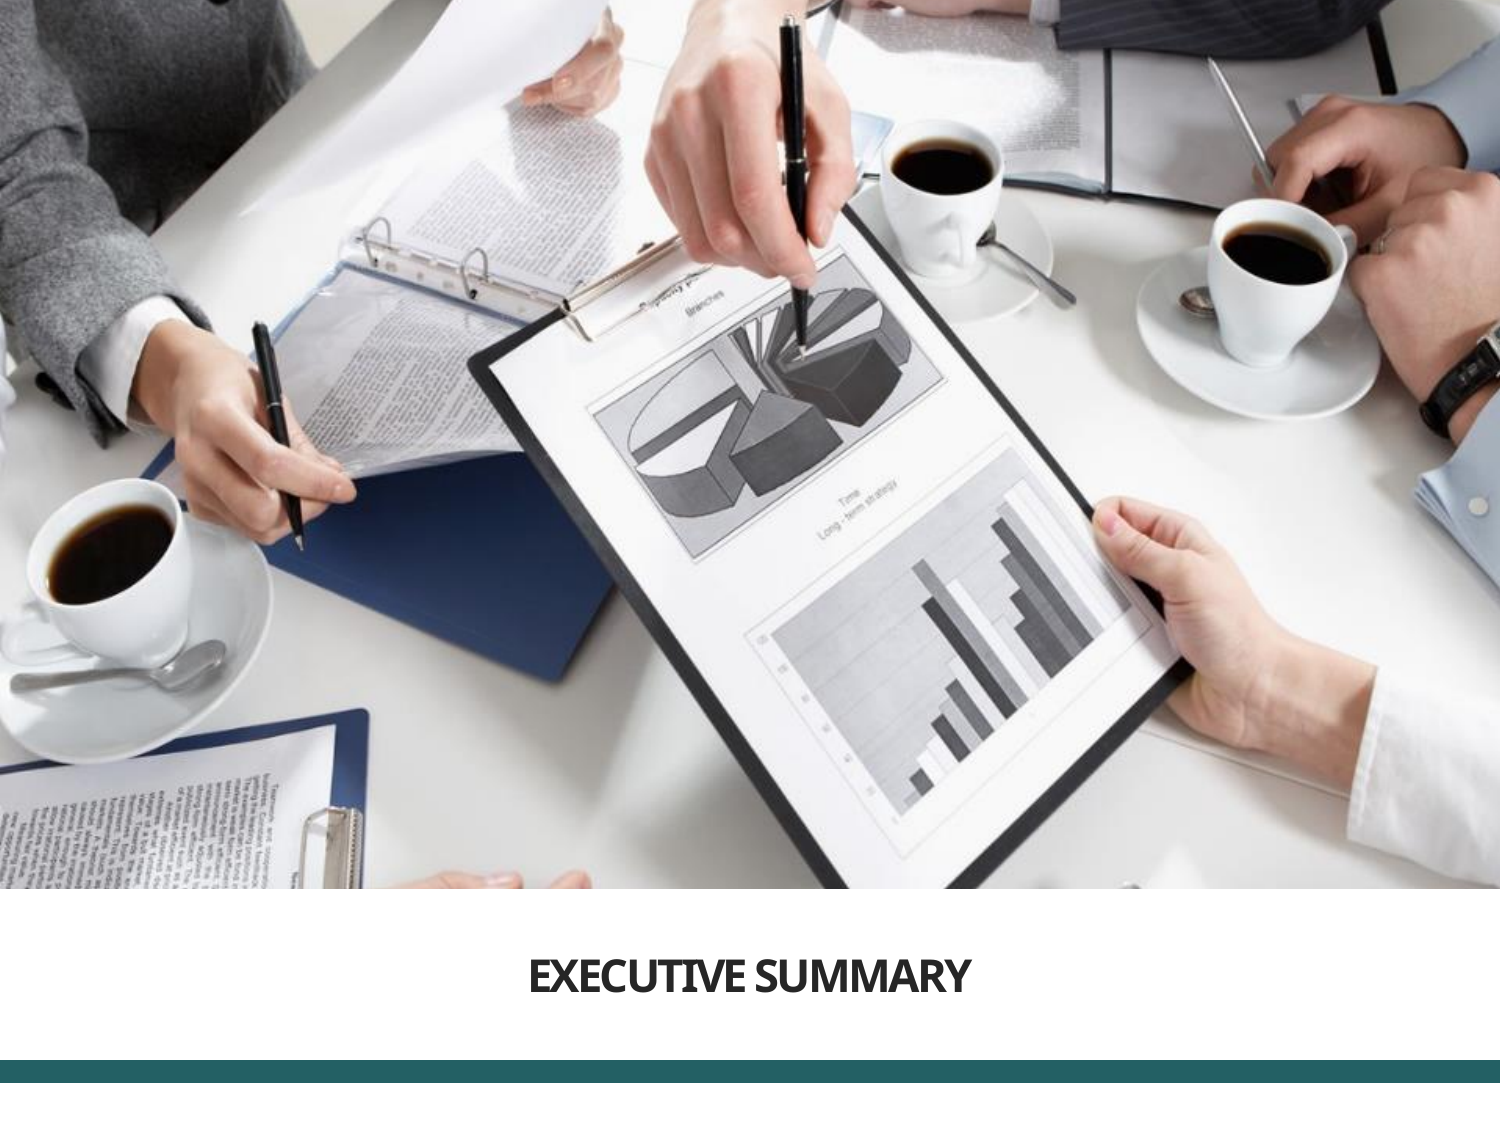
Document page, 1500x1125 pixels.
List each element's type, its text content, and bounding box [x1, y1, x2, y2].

text_box [0, 1059, 1500, 1084]
text_box EXECUTIVE SUMMARY [471, 940, 1029, 1009]
picture [0, 0, 1500, 889]
